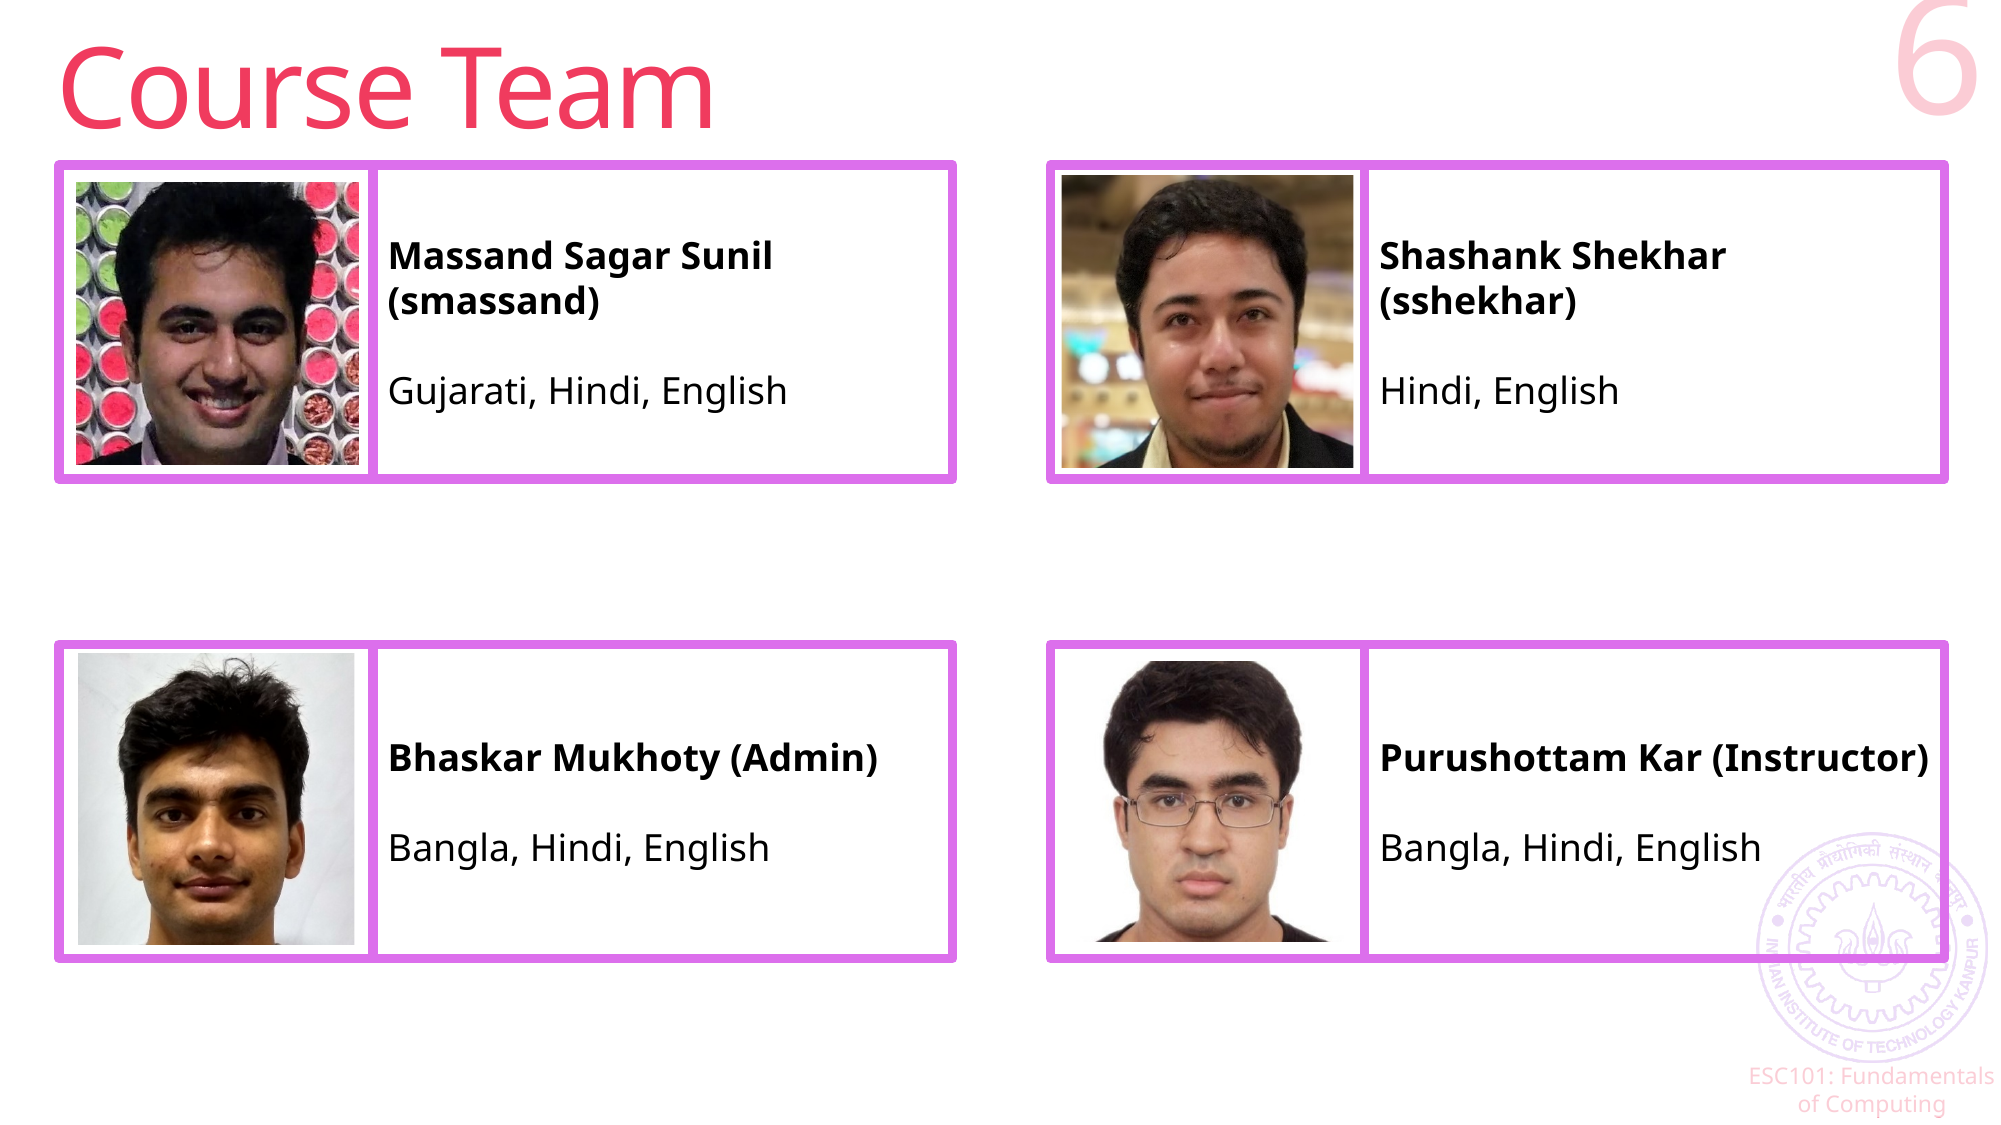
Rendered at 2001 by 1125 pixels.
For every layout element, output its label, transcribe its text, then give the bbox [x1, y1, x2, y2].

picture [70, 660, 362, 938]
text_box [58, 164, 954, 480]
picture [75, 182, 360, 466]
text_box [1050, 644, 1945, 959]
title Course Team [41, 5, 1945, 183]
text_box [58, 644, 954, 959]
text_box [1050, 164, 1945, 480]
slide_number 6 [1520, 6, 2000, 183]
picture [1058, 661, 1347, 942]
picture [1061, 175, 1354, 469]
